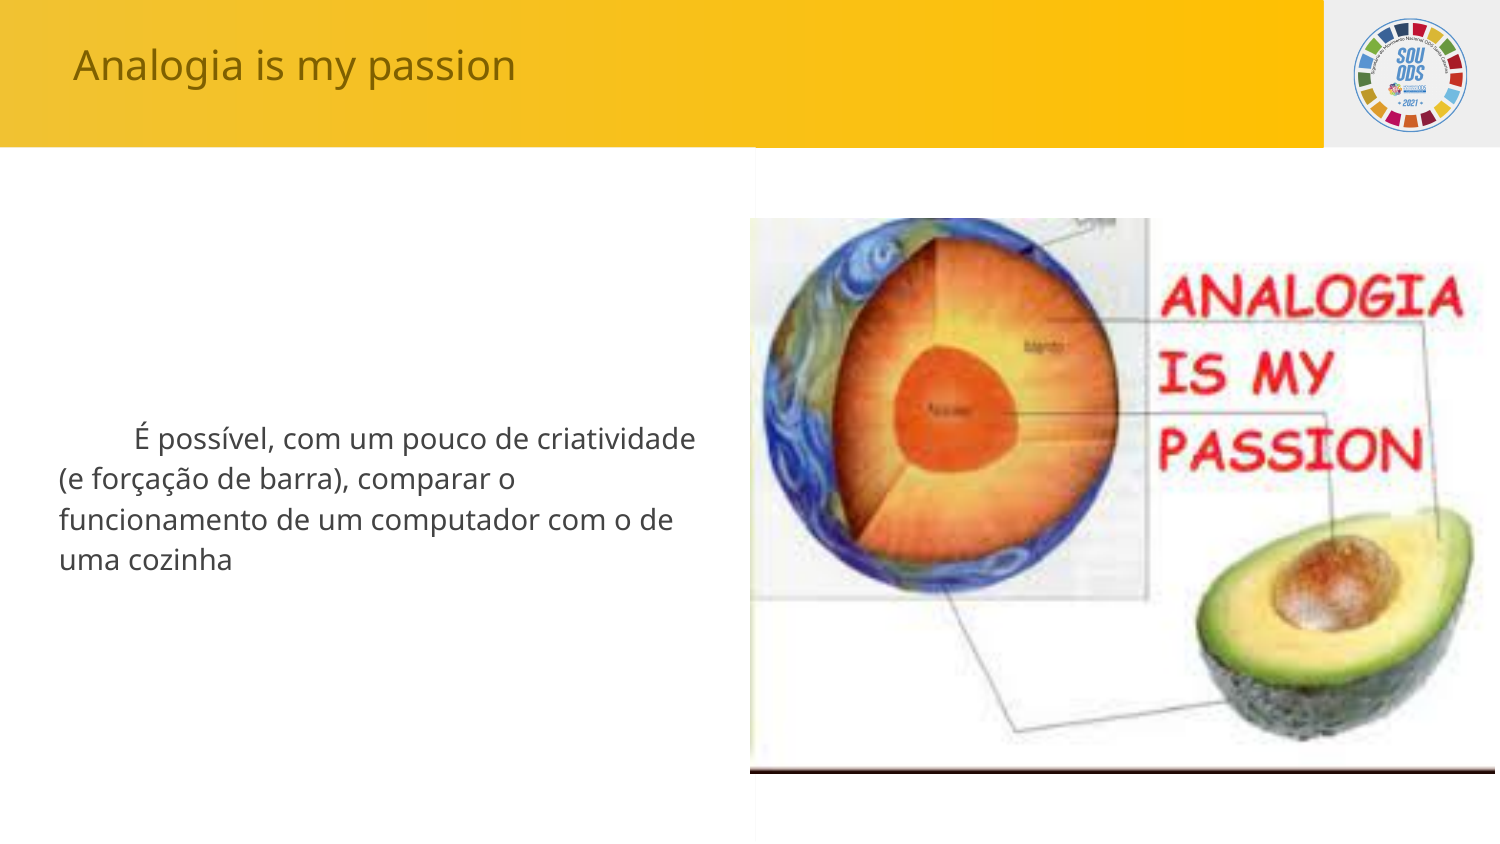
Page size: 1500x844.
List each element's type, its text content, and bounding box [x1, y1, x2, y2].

title Analogia is my passion [59, 23, 1324, 104]
picture [1350, 12, 1474, 136]
picture [749, 217, 1495, 774]
list É possível, com um pouco de criatividade (e forçação de barra), comparar o funcionamento de um computador com o de uma cozinha [0, 147, 756, 844]
